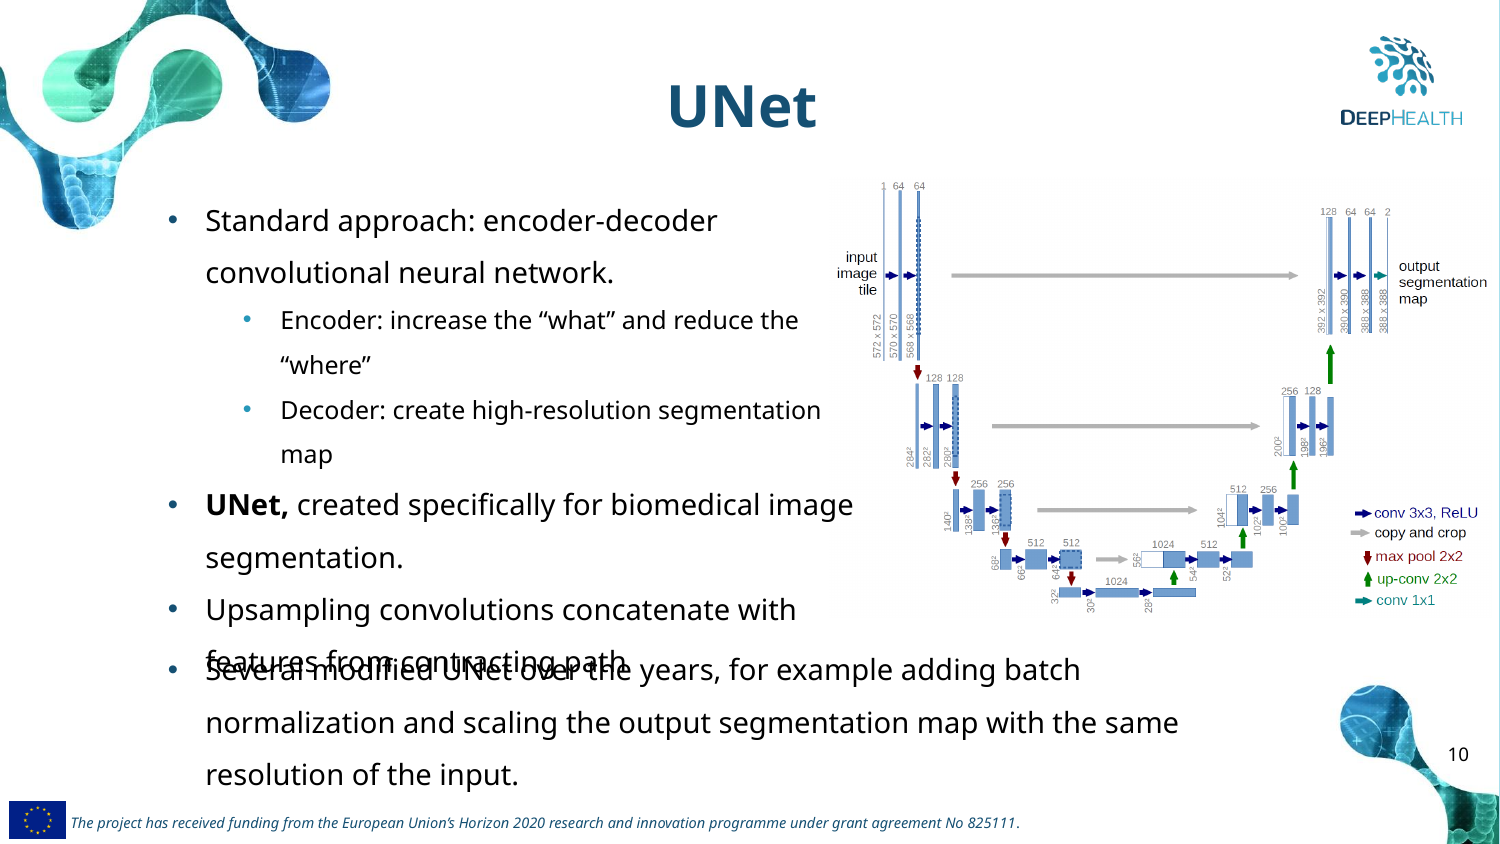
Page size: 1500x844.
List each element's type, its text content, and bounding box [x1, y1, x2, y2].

list Standard approach: encoder-decoder convolutional neural network. Encoder: increase the “what” and reduce the “where” Decoder: create high-resolution segmentation map UNet, created specifically for biomedical image segmentation. Upsampling convolutions concatenate with features from contracting path [152, 177, 827, 473]
text_box Several modified UNet over the years, for example adding batch normalization and scaling the output segmentation map with the same resolution of the input. [152, 626, 1222, 844]
picture [0, 0, 1499, 844]
list UNet [296, 69, 1204, 141]
